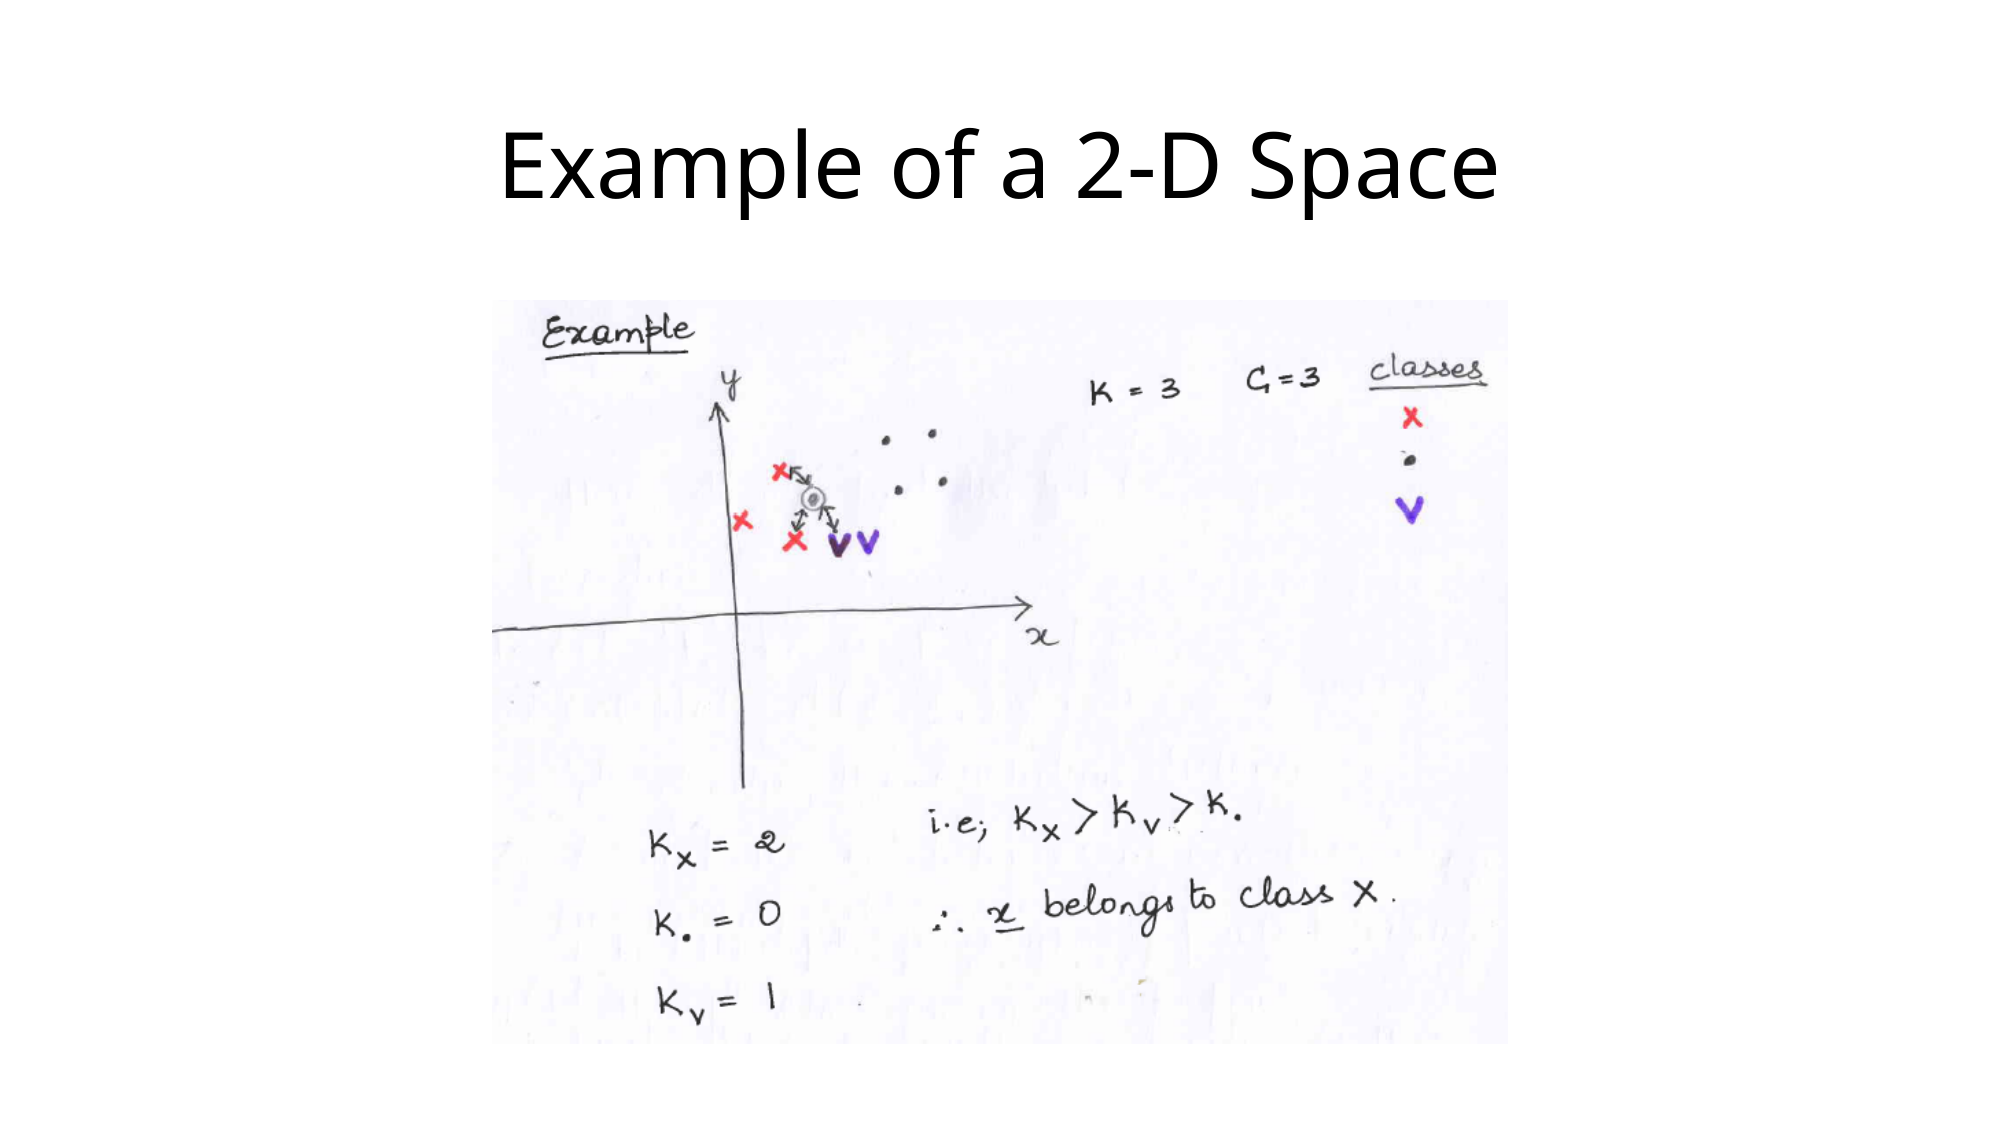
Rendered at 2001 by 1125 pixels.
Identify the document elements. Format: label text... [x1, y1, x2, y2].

title Example of a 2-D Space [137, 59, 1863, 278]
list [492, 300, 1508, 1044]
